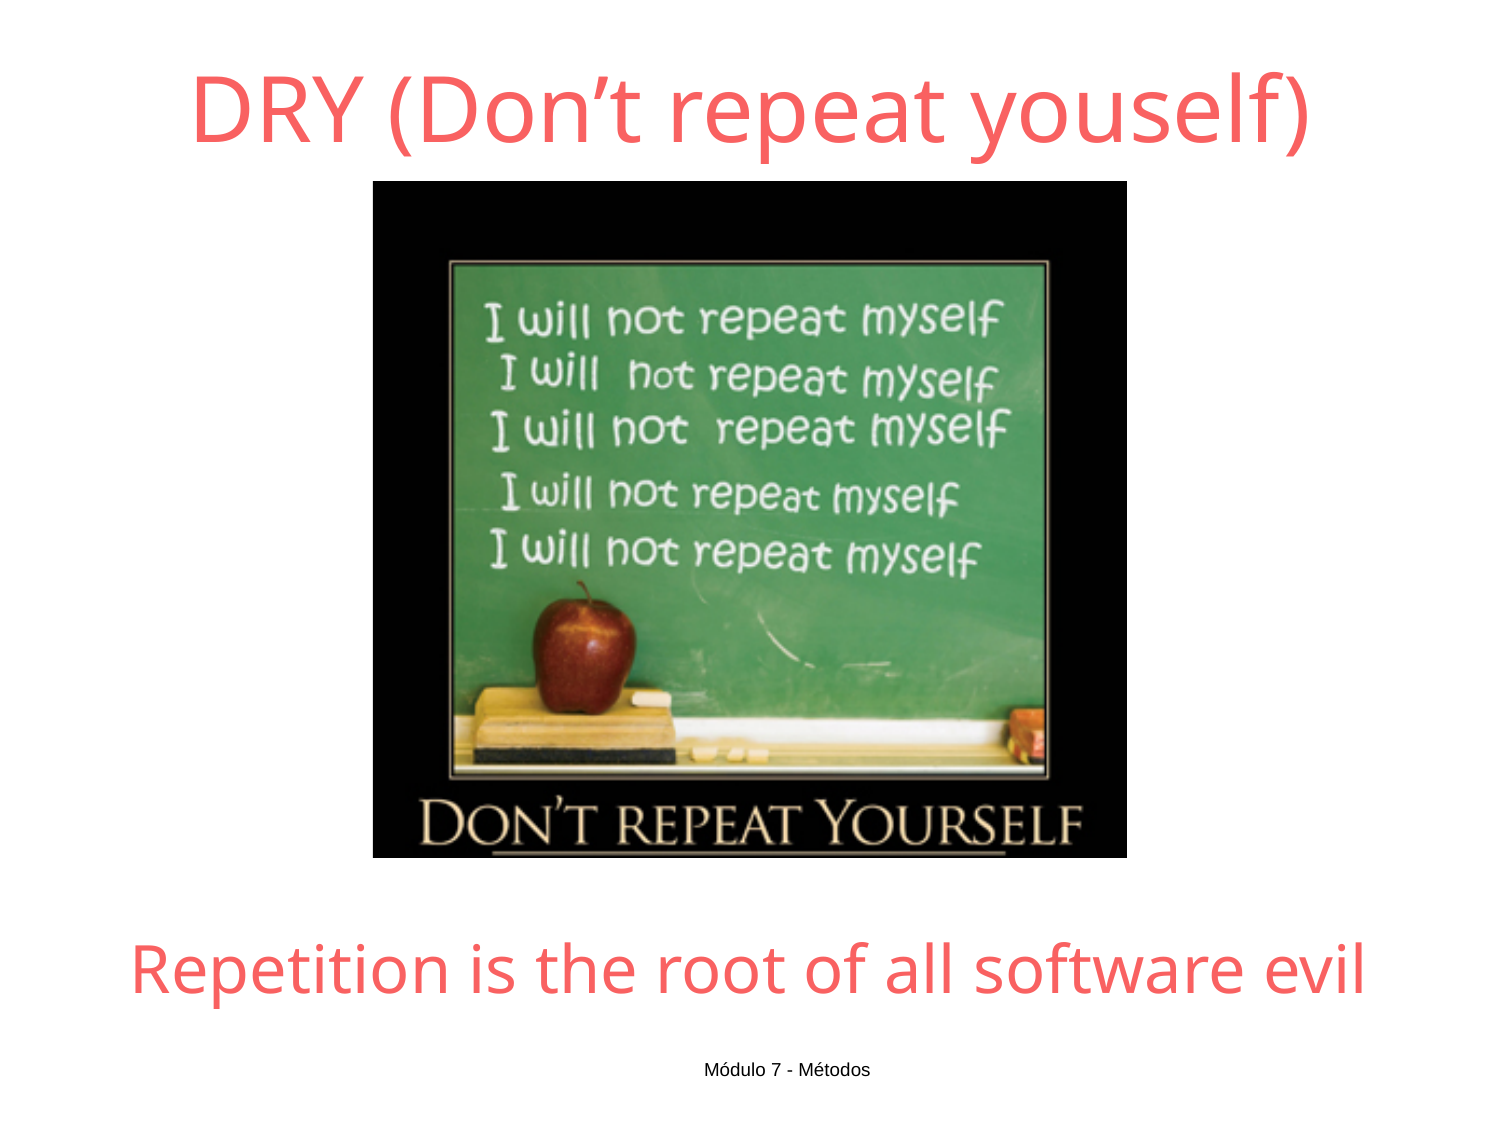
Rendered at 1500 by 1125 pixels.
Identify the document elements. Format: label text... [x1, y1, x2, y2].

title DRY (Don’t repeat youself) [75, 11, 1425, 200]
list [372, 181, 1128, 859]
text_box Repetition is the root of all software evil [74, 873, 1425, 1061]
